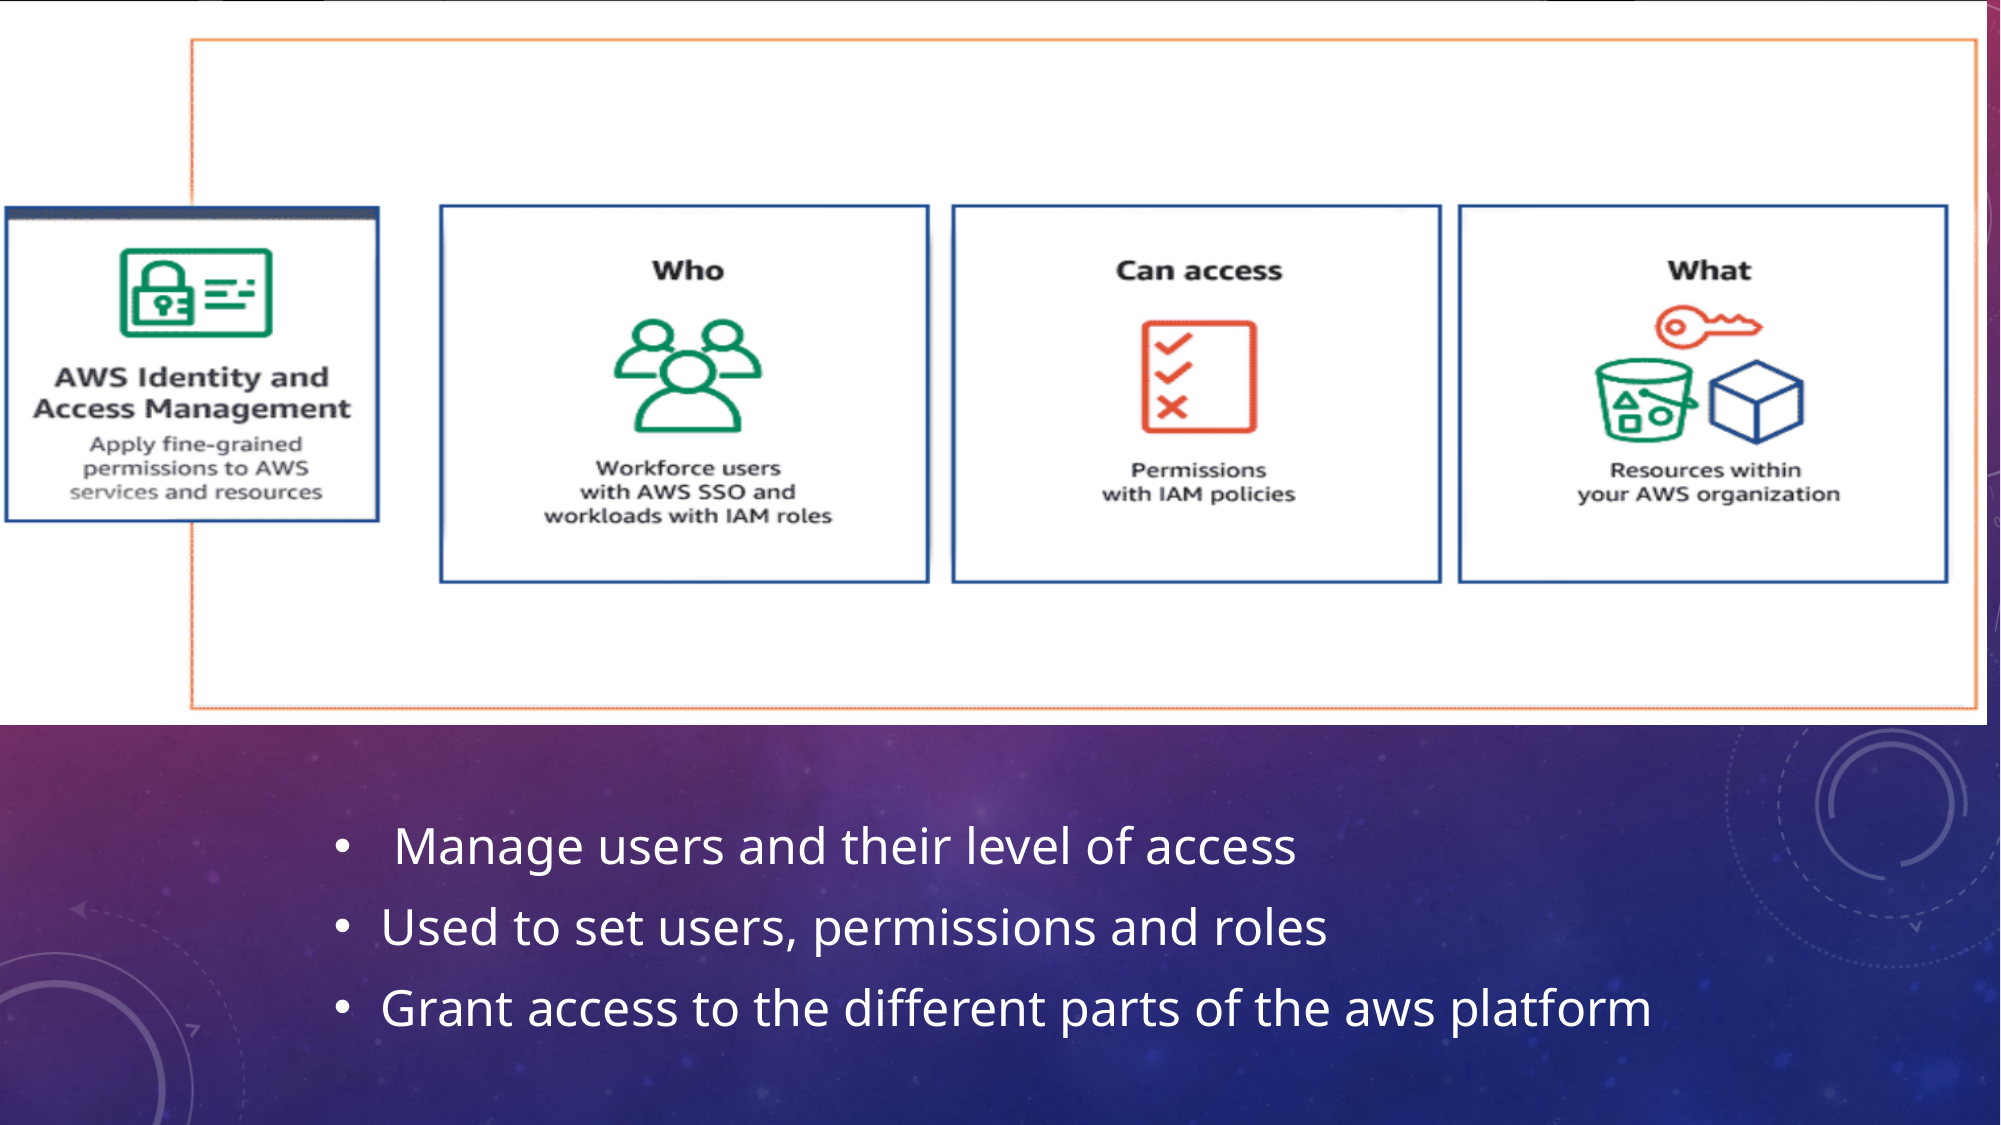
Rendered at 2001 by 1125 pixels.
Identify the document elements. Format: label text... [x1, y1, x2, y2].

list Manage users and their level of access Used to set users, permissions and roles Grant access to the different parts of the aws platform [318, 746, 1767, 1105]
picture [0, 0, 2001, 1125]
